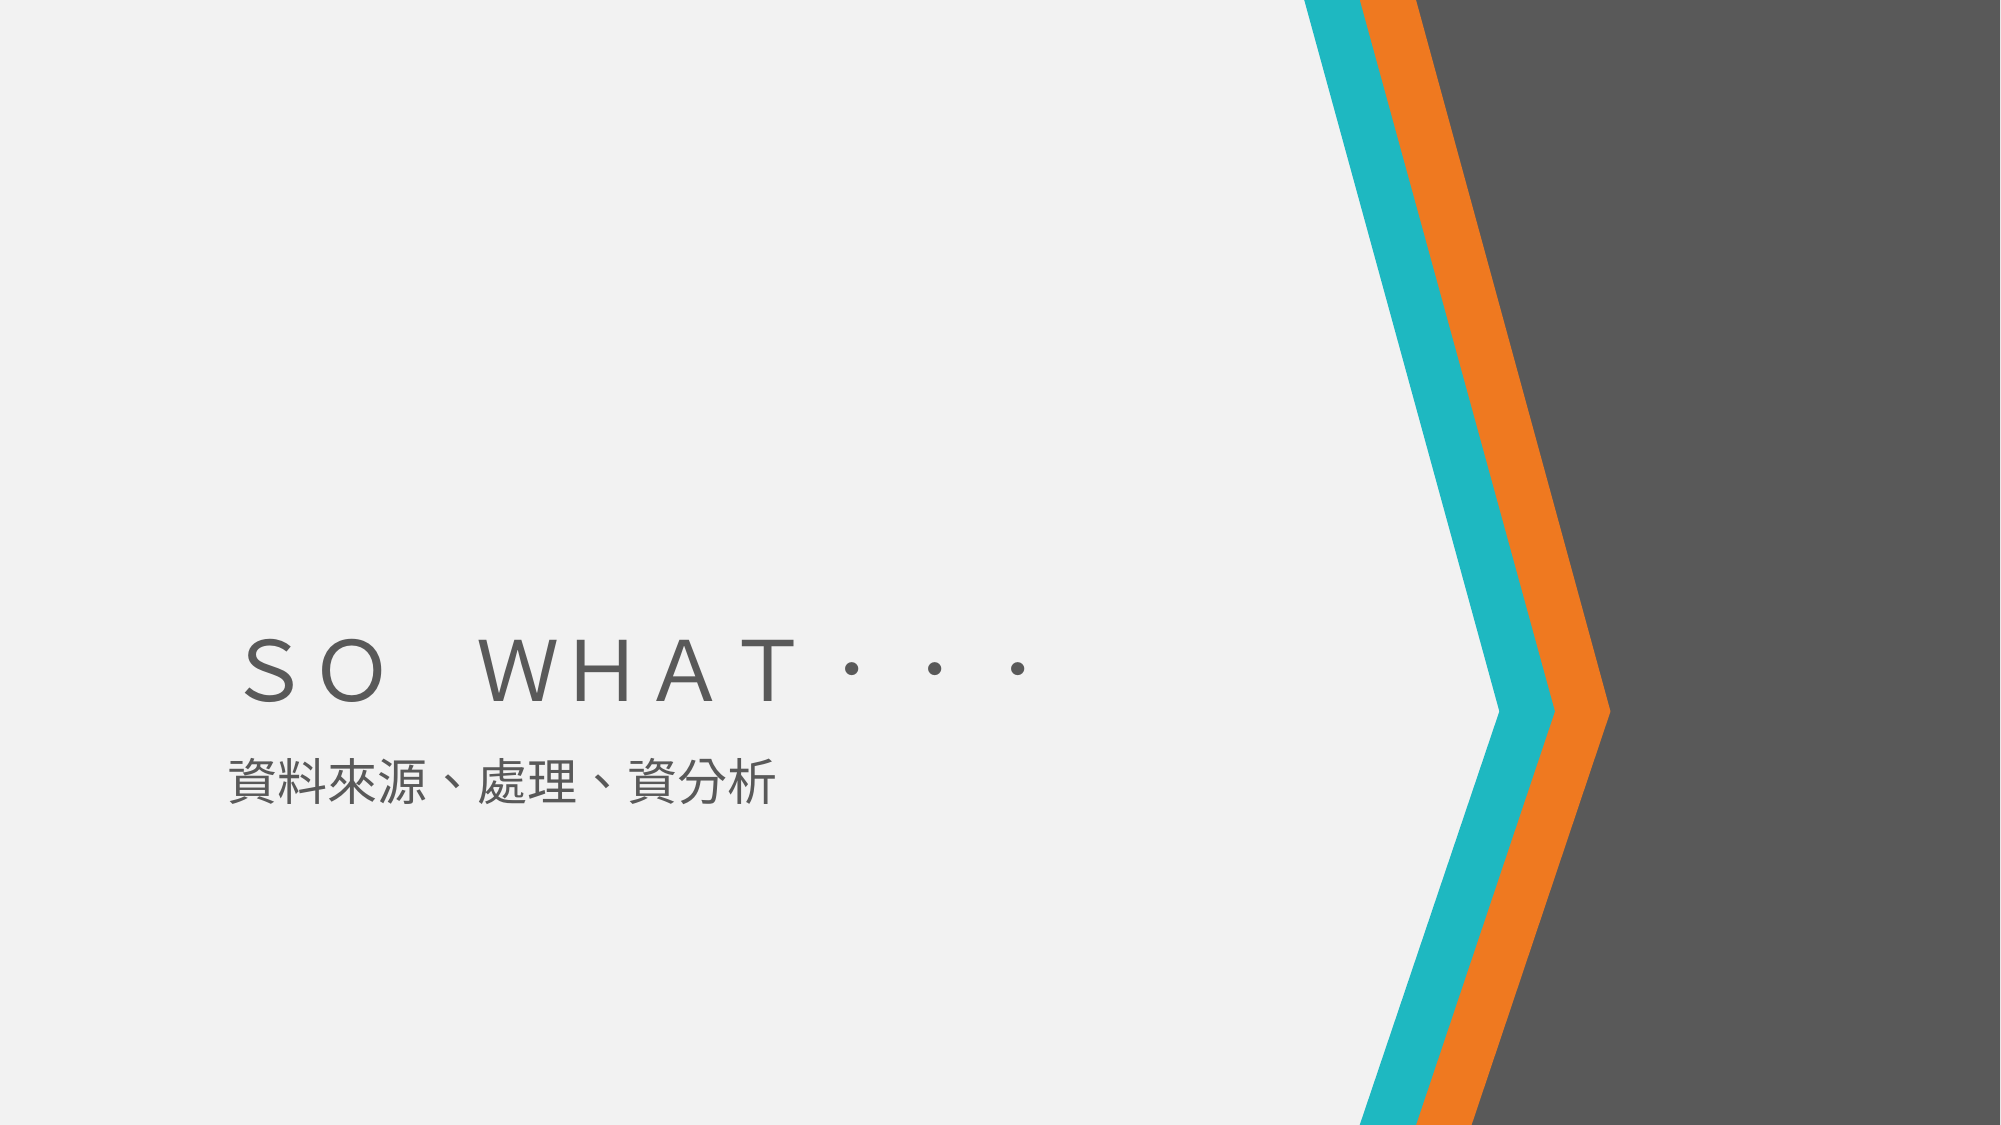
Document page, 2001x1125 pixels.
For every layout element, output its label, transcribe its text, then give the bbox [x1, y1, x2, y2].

title ＳＯ ＷＨＡＴ．．． [212, 307, 1263, 728]
subtitle 資料來源、處理、資分析 [212, 750, 1263, 1013]
